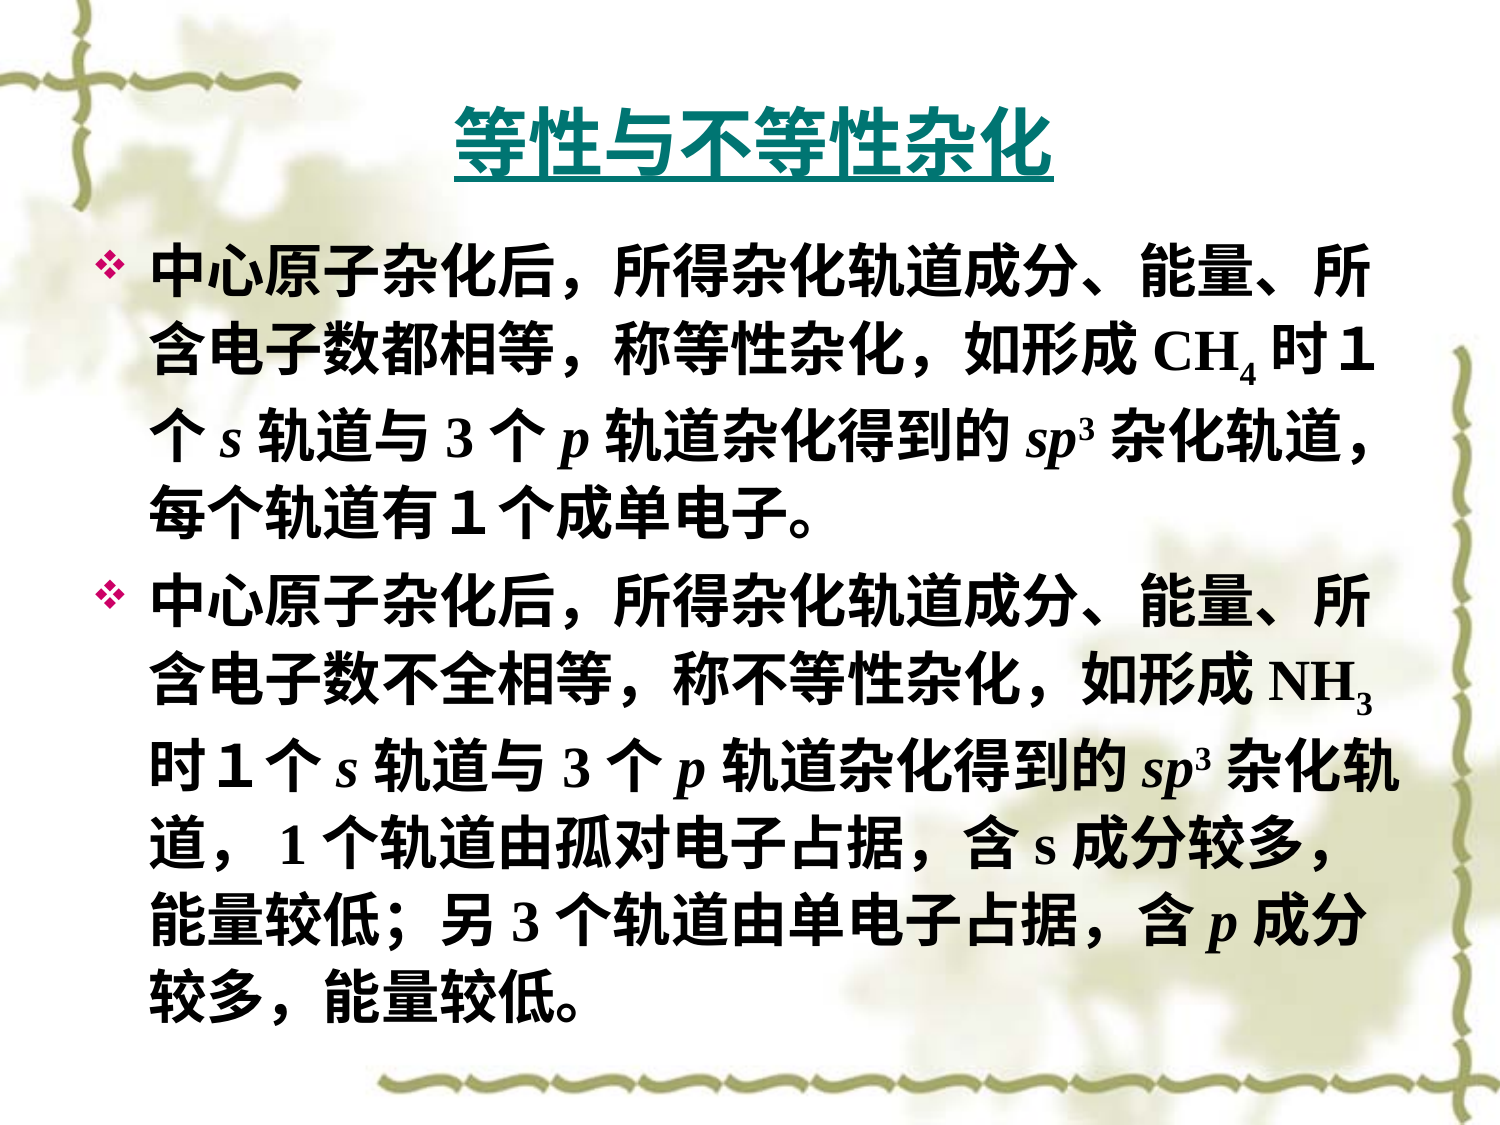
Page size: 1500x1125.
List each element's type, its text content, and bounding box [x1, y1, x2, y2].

title 等性与不等性杂化 [52, 77, 1455, 204]
list 中心原子杂化后，所得杂化轨道成分、能量、所含电子数都相等，称等性杂化，如形成CH4时１个s轨道与3个p轨道杂化得到的sp3杂化轨道，每个轨道有１个成单电子。 中心原子杂化后，所得杂化轨道成分、能量、所含电子数不全相等，称不等性杂化，如形成NH3时１个s轨道与3个p轨道杂化得到的sp3杂化轨道，1个轨道由孤对电子占据，含s成分较多，能量较低；另3个轨道由单电子占据，含p成分较多，能量较低。 [76, 219, 1424, 1036]
picture [0, 0, 1500, 1125]
